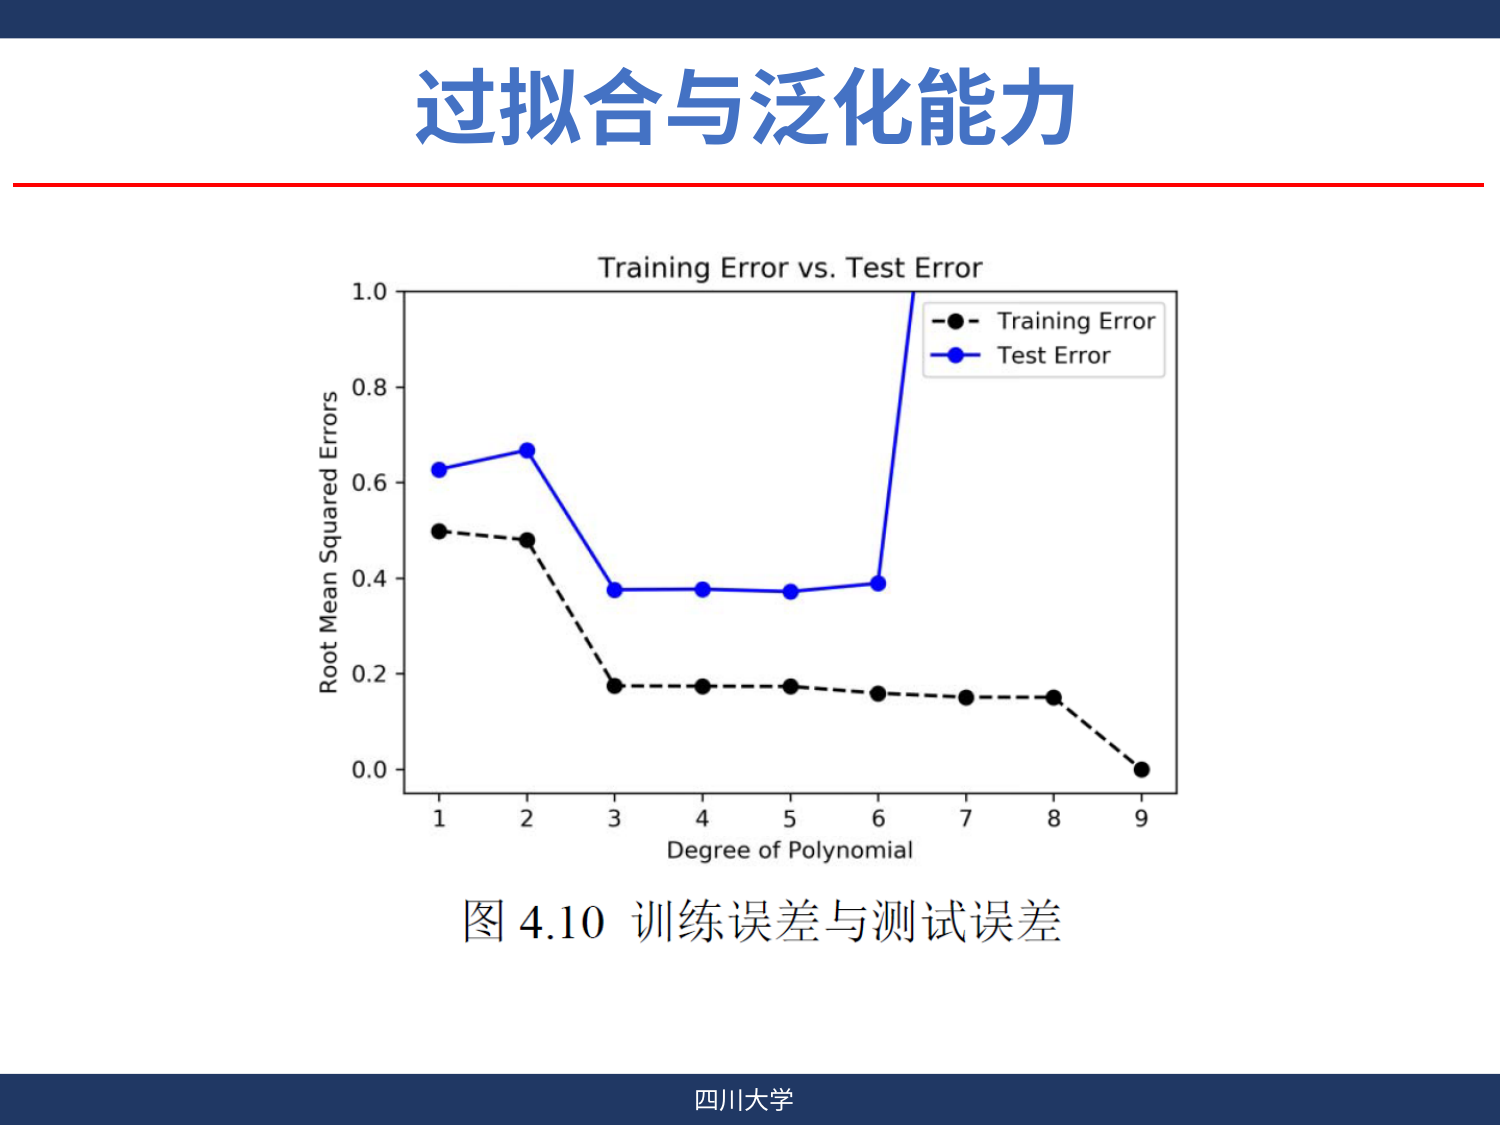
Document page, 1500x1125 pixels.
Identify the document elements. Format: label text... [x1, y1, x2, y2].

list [265, 225, 1235, 957]
title 过拟合与泛化能力 [101, 60, 1395, 163]
